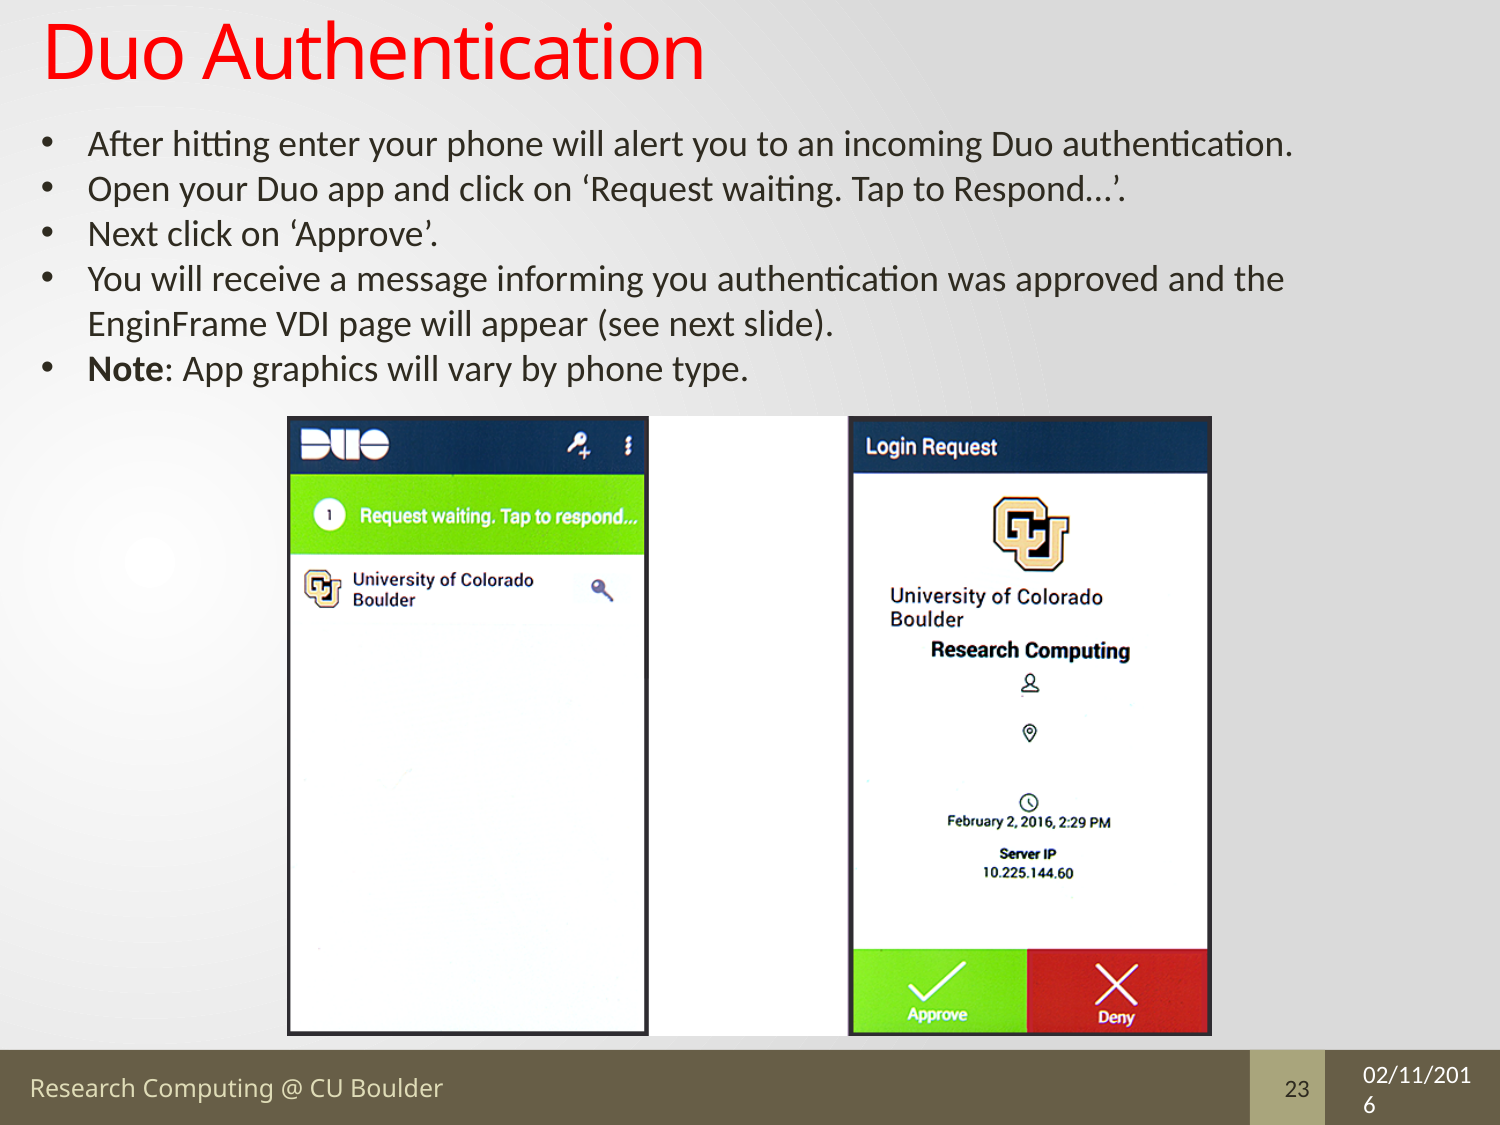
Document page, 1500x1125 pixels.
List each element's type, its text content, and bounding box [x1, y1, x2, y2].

picture [287, 415, 1212, 1036]
text_box After hitting enter your phone will alert you to an incoming Duo authentication. Open your Duo app and click on ‘Request waiting. Tap to Respond…’. Next click on ‘Approve’. You will receive a message informing you authentication was approved and the EnginFrame VDI page will appear (see next slide). Note: App graphics will vary by phone type. [26, 111, 1473, 442]
title Duo Authentication [26, 2, 1418, 96]
slide_number 23 [1252, 1050, 1325, 1125]
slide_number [1348, 1058, 1490, 1119]
